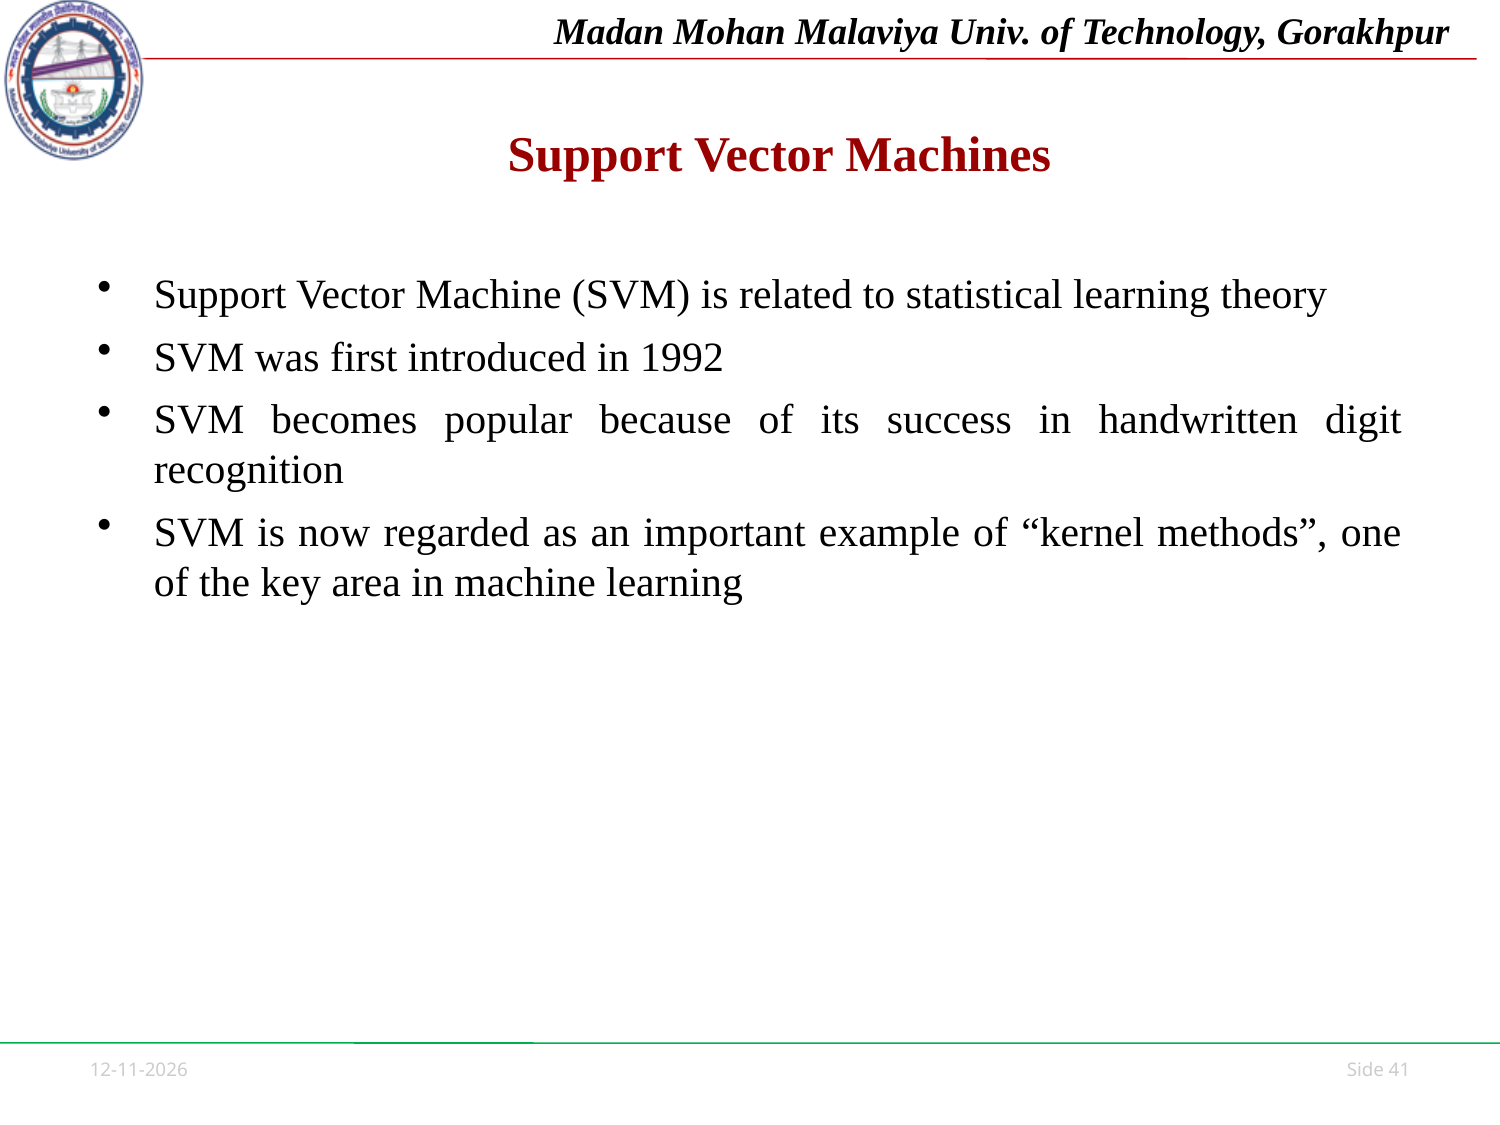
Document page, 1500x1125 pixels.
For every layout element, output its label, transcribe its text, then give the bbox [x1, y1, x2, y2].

picture [0, 0, 148, 166]
list Support Vector Machine (SVM) is related to statistical learning theory SVM was first introduced in 1992 SVM becomes popular because of its success in handwritten digit recognition SVM is now regarded as an important example of “kernel methods”, one of the key area in machine learning [82, 259, 1418, 1016]
title Support Vector Machines [135, 113, 1424, 227]
